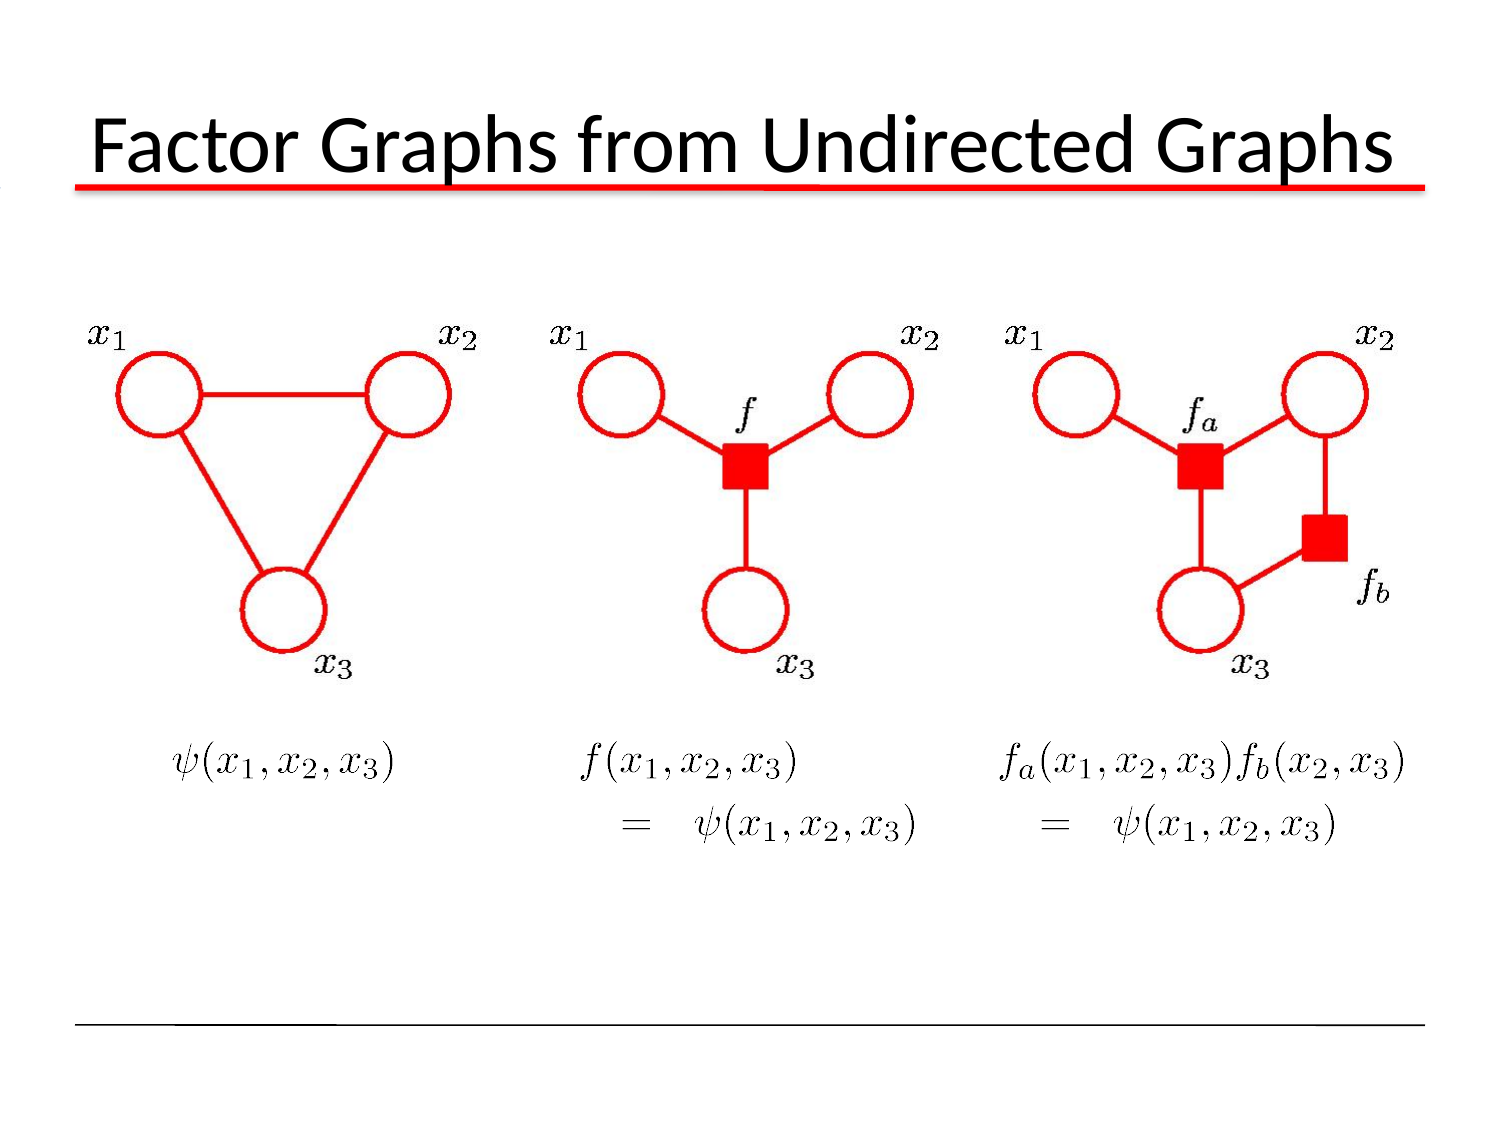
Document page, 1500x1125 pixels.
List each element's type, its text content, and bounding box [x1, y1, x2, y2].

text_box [80, 324, 481, 787]
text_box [542, 324, 943, 849]
title Factor Graphs from Undirected Graphs [75, 45, 1425, 233]
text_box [997, 324, 1407, 849]
